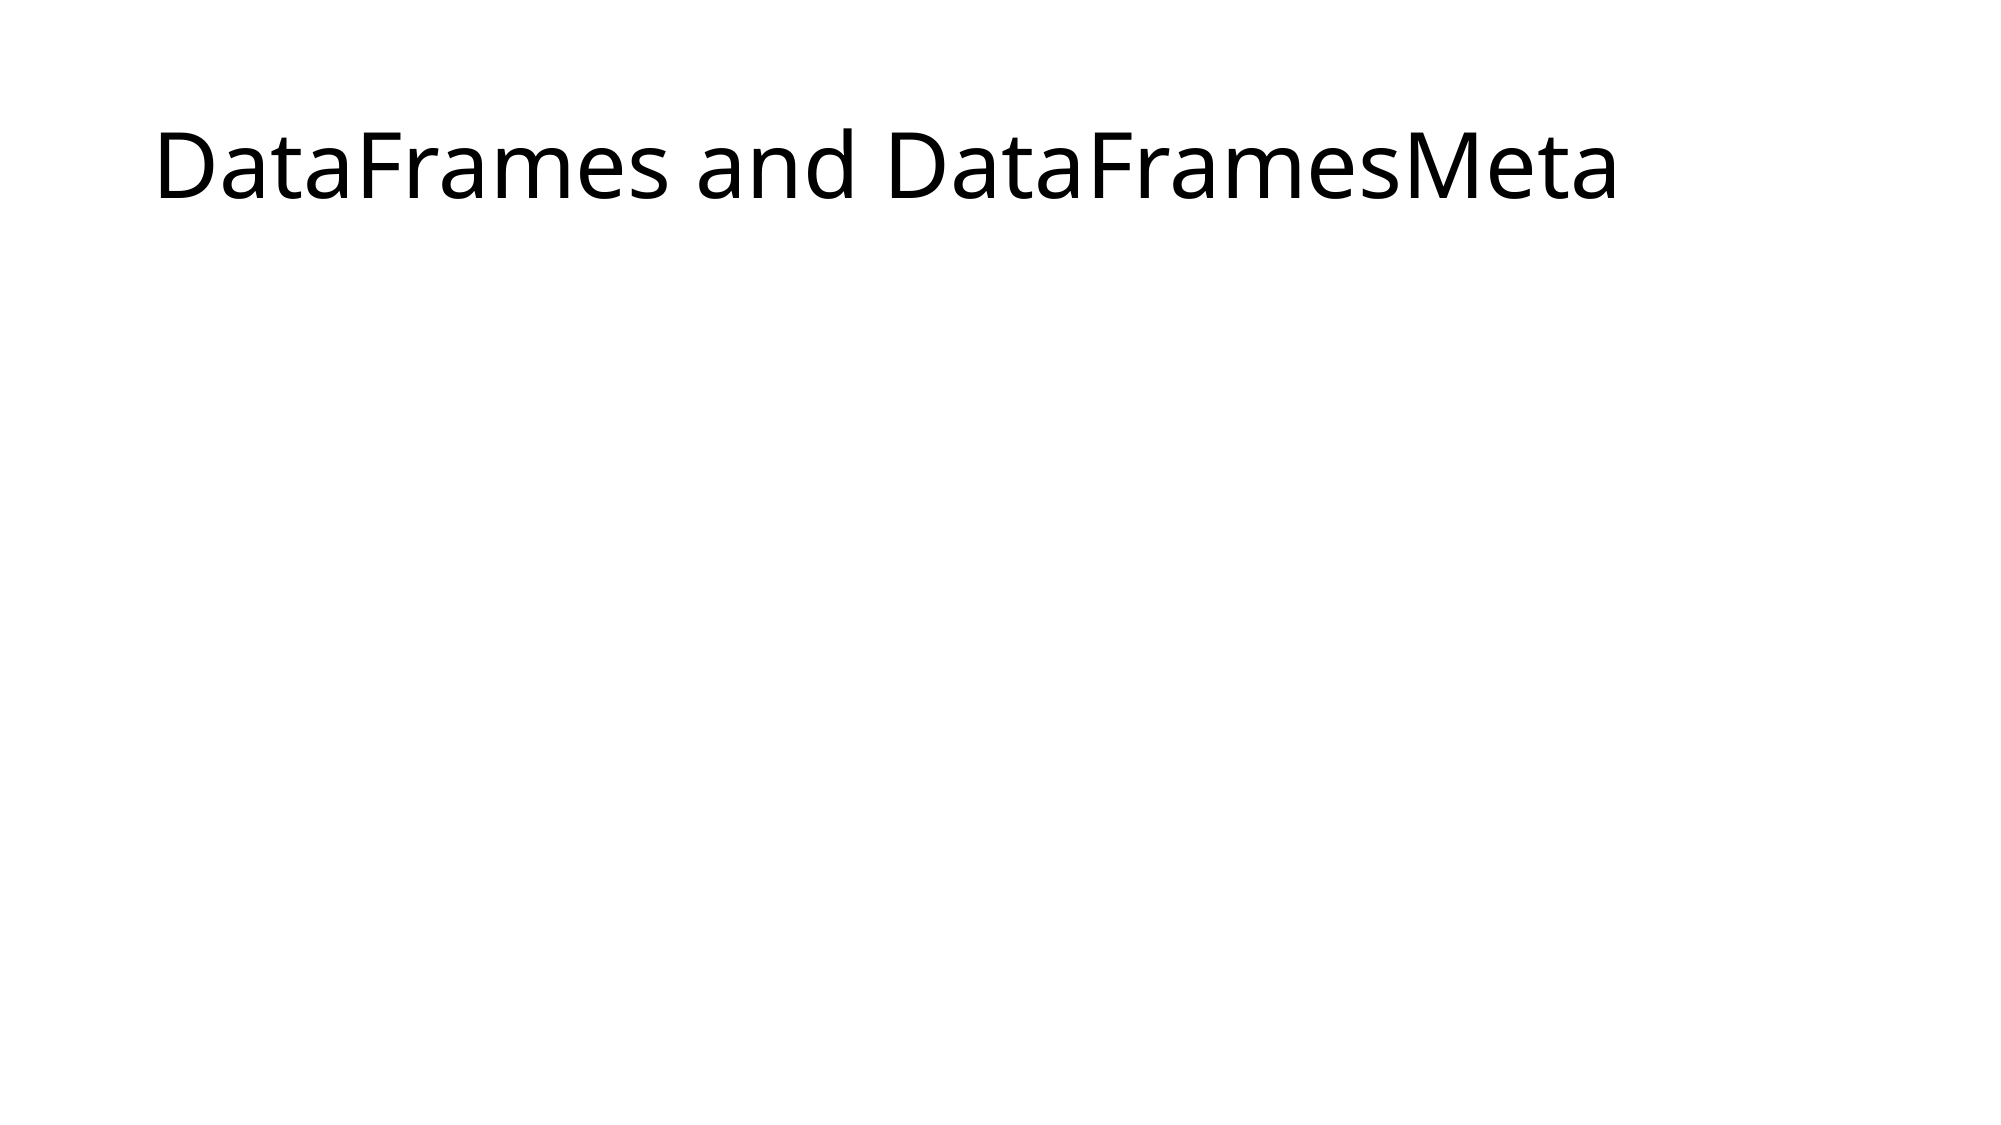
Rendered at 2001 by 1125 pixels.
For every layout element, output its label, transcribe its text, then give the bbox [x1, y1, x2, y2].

title DataFrames and DataFramesMeta [137, 59, 1863, 278]
